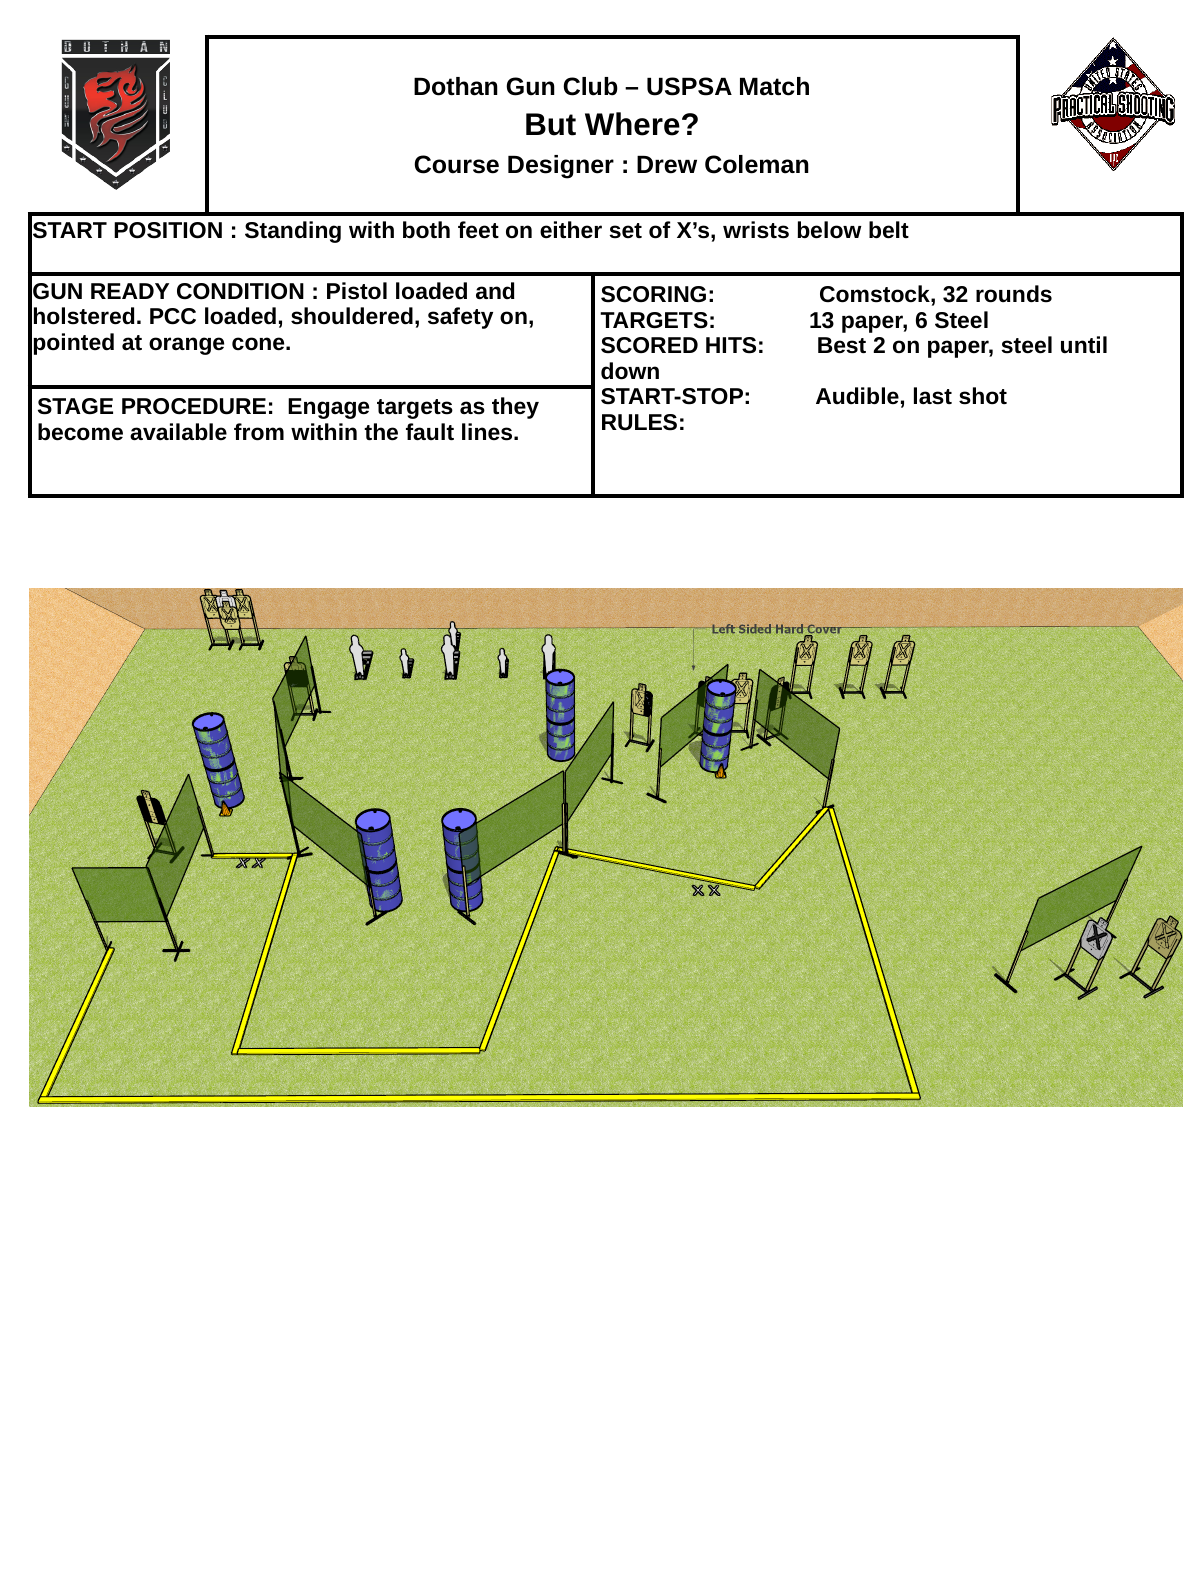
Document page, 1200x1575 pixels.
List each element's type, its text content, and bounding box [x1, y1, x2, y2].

table_header [1020, 37, 1182, 212]
table_header Dothan Gun Club – USPSA Match But Where? Course Designer : Drew Coleman [209, 39, 1016, 212]
table_cell SCORING: Comstock, 32 rounds TARGETS: 13 paper, 6 Steel SCORED HITS: Best 2 on paper, steel until down START-STOP: Audible, last shot RULES: [595, 276, 1180, 494]
picture [29, 588, 1183, 1107]
picture [58, 36, 173, 193]
table_cell STAGE PROCEDURE: Engage targets as they become available from within the fault lines. [32, 389, 591, 494]
table_cell GUN READY CONDITION : Pistol loaded and holstered. PCC loaded, shouldered, safety on, pointed at orange cone. [32, 276, 591, 385]
table_header [30, 37, 205, 212]
table_cell START POSITION : Standing with both feet on either set of X’s, wrists below belt [32, 216, 1180, 272]
picture [1044, 36, 1183, 175]
